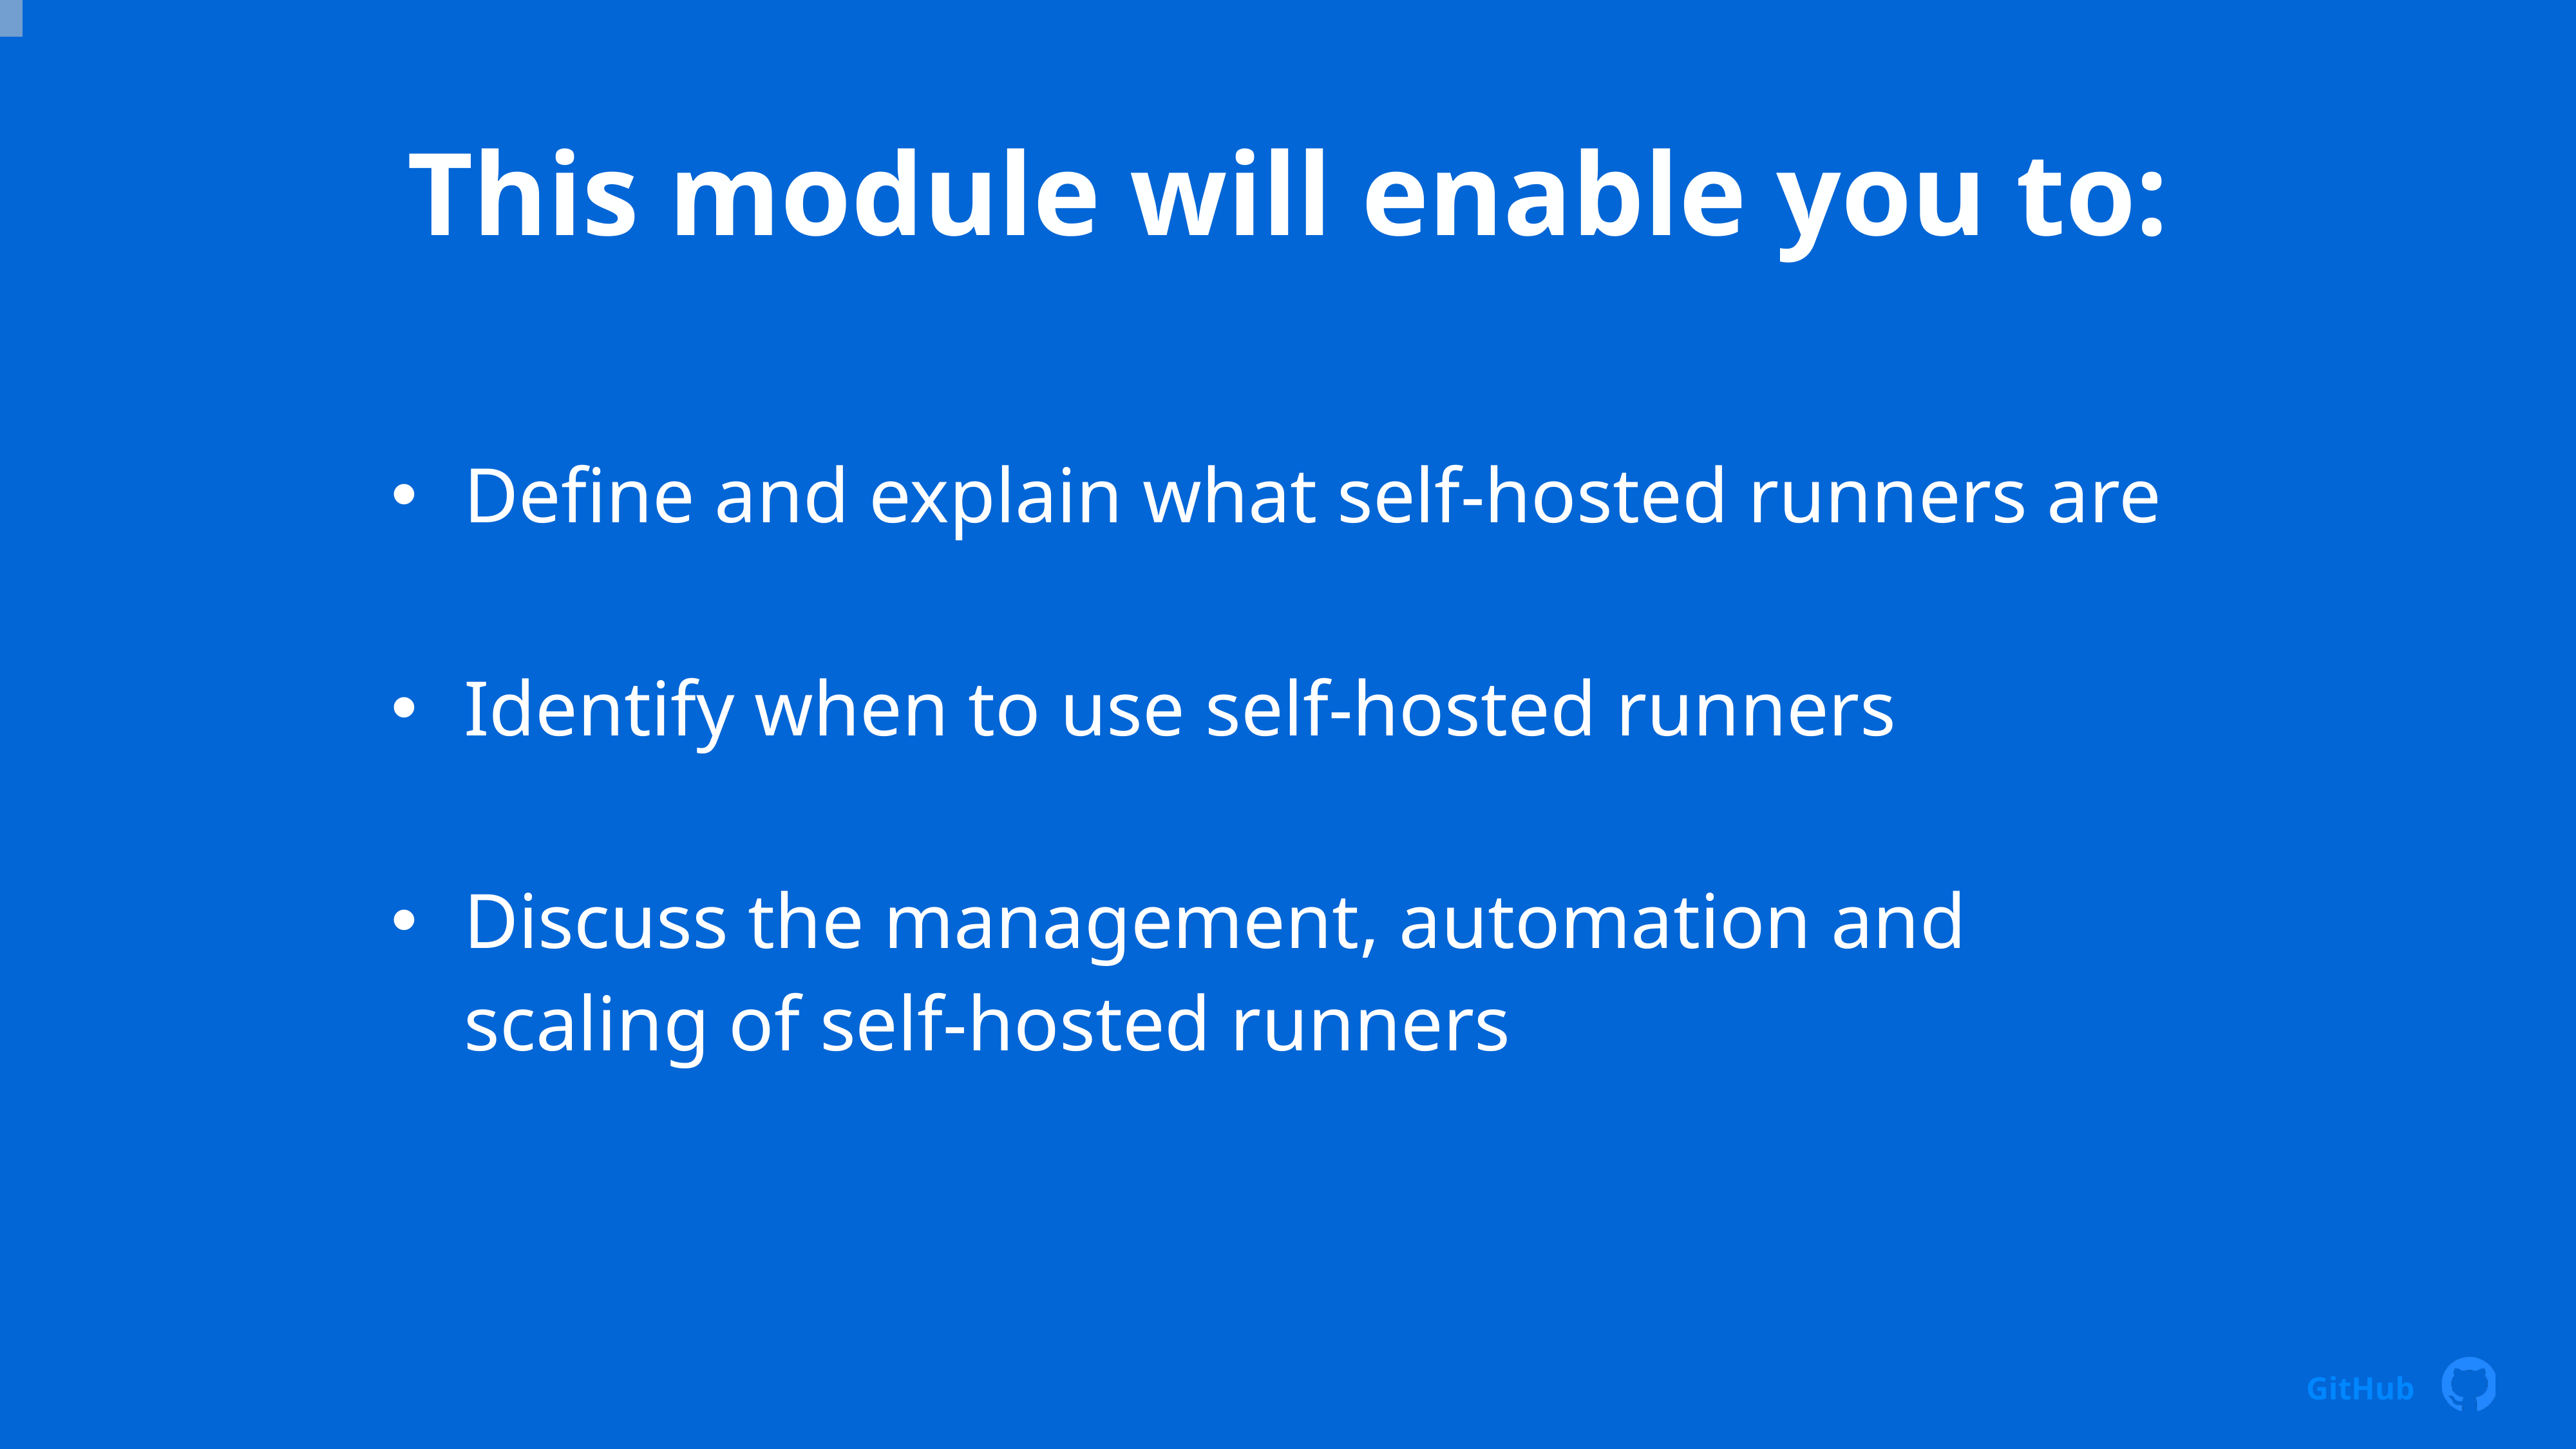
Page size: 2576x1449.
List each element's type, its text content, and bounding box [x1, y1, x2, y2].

title This module will enable you to: [107, 107, 2469, 275]
footer GitHub [2273, 1361, 2425, 1414]
list Define and explain what self-hosted runners are Identify when to use self-hosted runners Discuss the management, automation and scaling of self-hosted runners [386, 436, 2210, 1138]
text_box [1738, 759, 2458, 1284]
